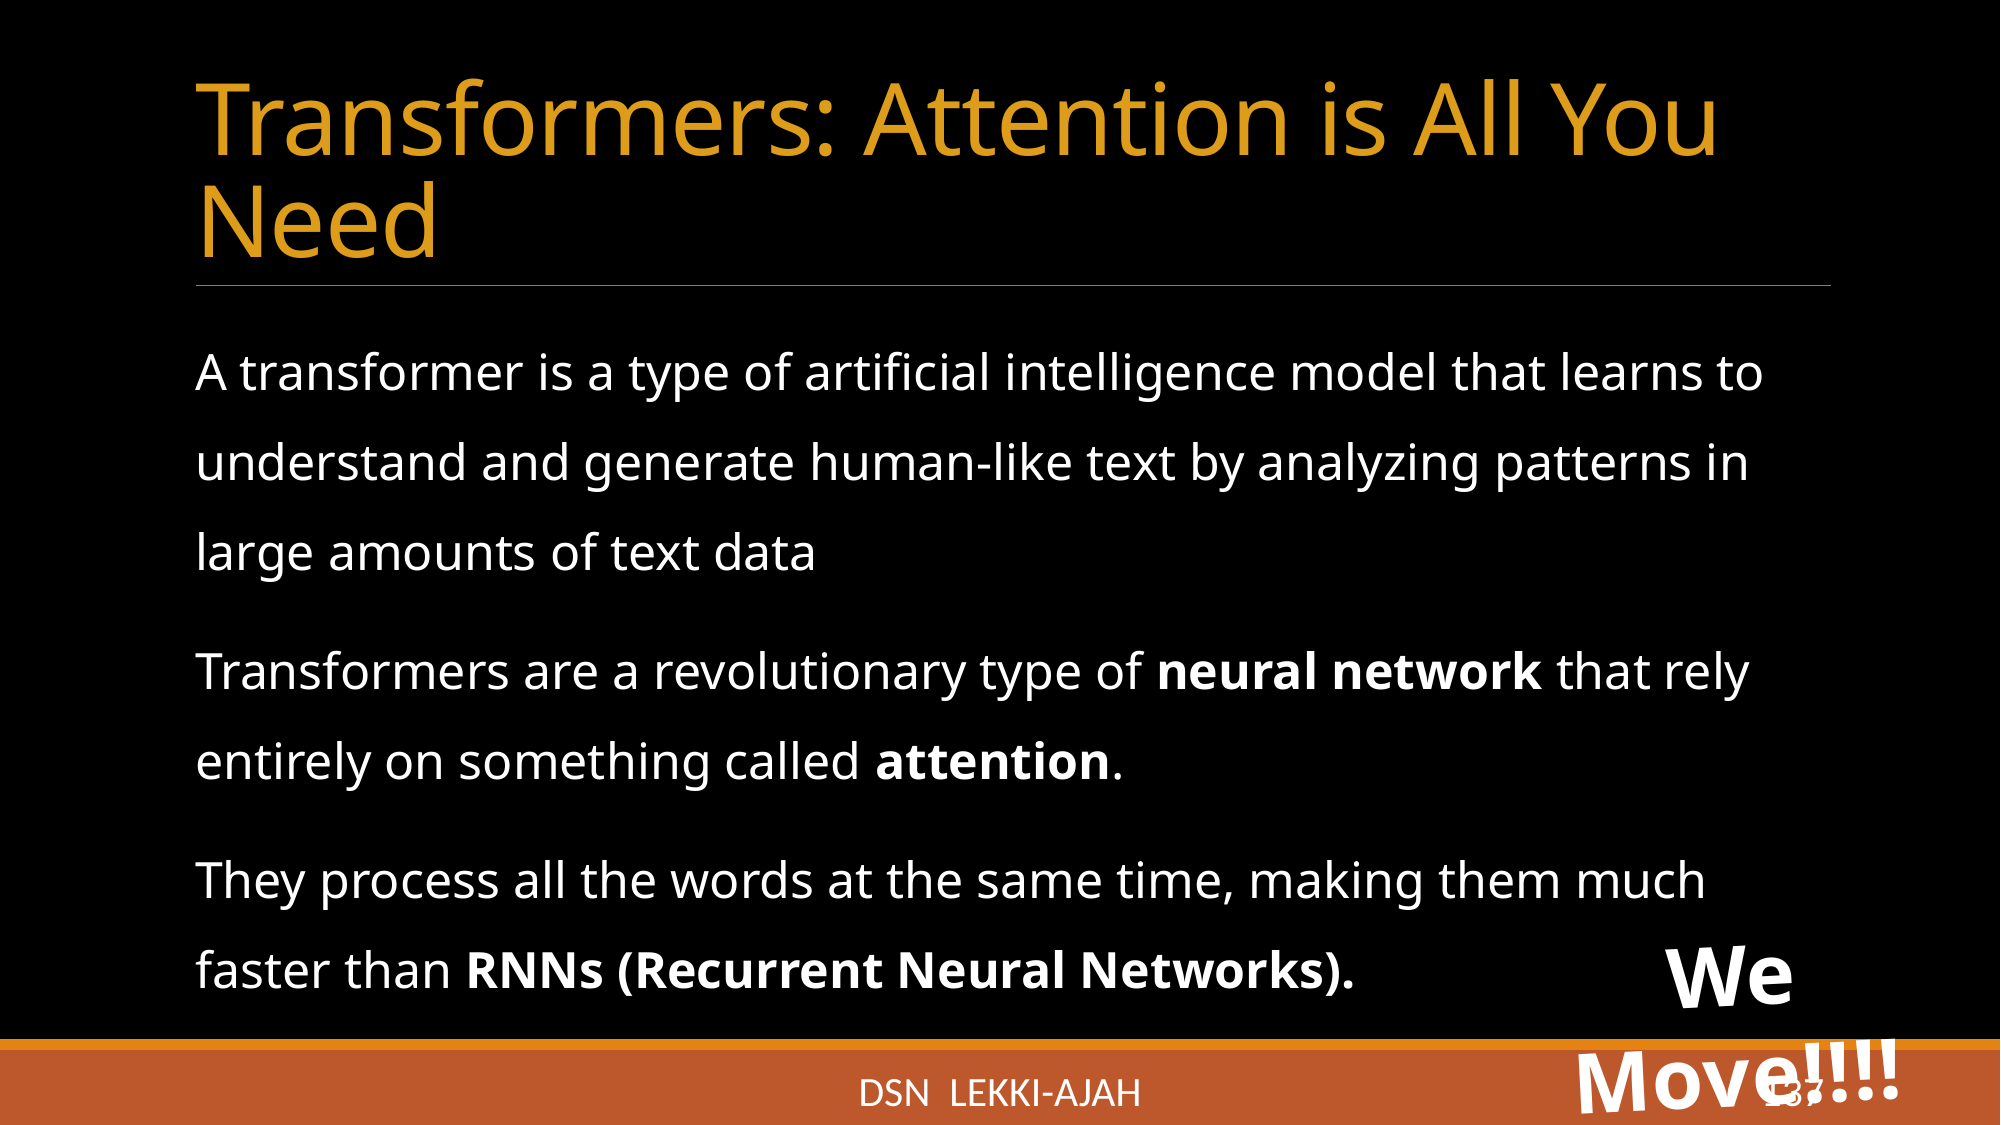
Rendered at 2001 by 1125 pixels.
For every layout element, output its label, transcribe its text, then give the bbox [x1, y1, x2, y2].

text_box We Move!!!! [1483, 903, 1986, 1125]
list A transformer is a type of artificial intelligence model that learns to understand and generate human-like text by analyzing patterns in large amounts of text data Transformers are a revolutionary type of neural network that rely entirely on something called attention. They process all the words at the same time, making them much faster than RNNs (Recurrent Neural Networks). [180, 302, 1830, 1027]
title Transformers: Attention is All You Need [180, 47, 1830, 285]
footer DSN LEKKI-AJAH [604, 1059, 1396, 1120]
